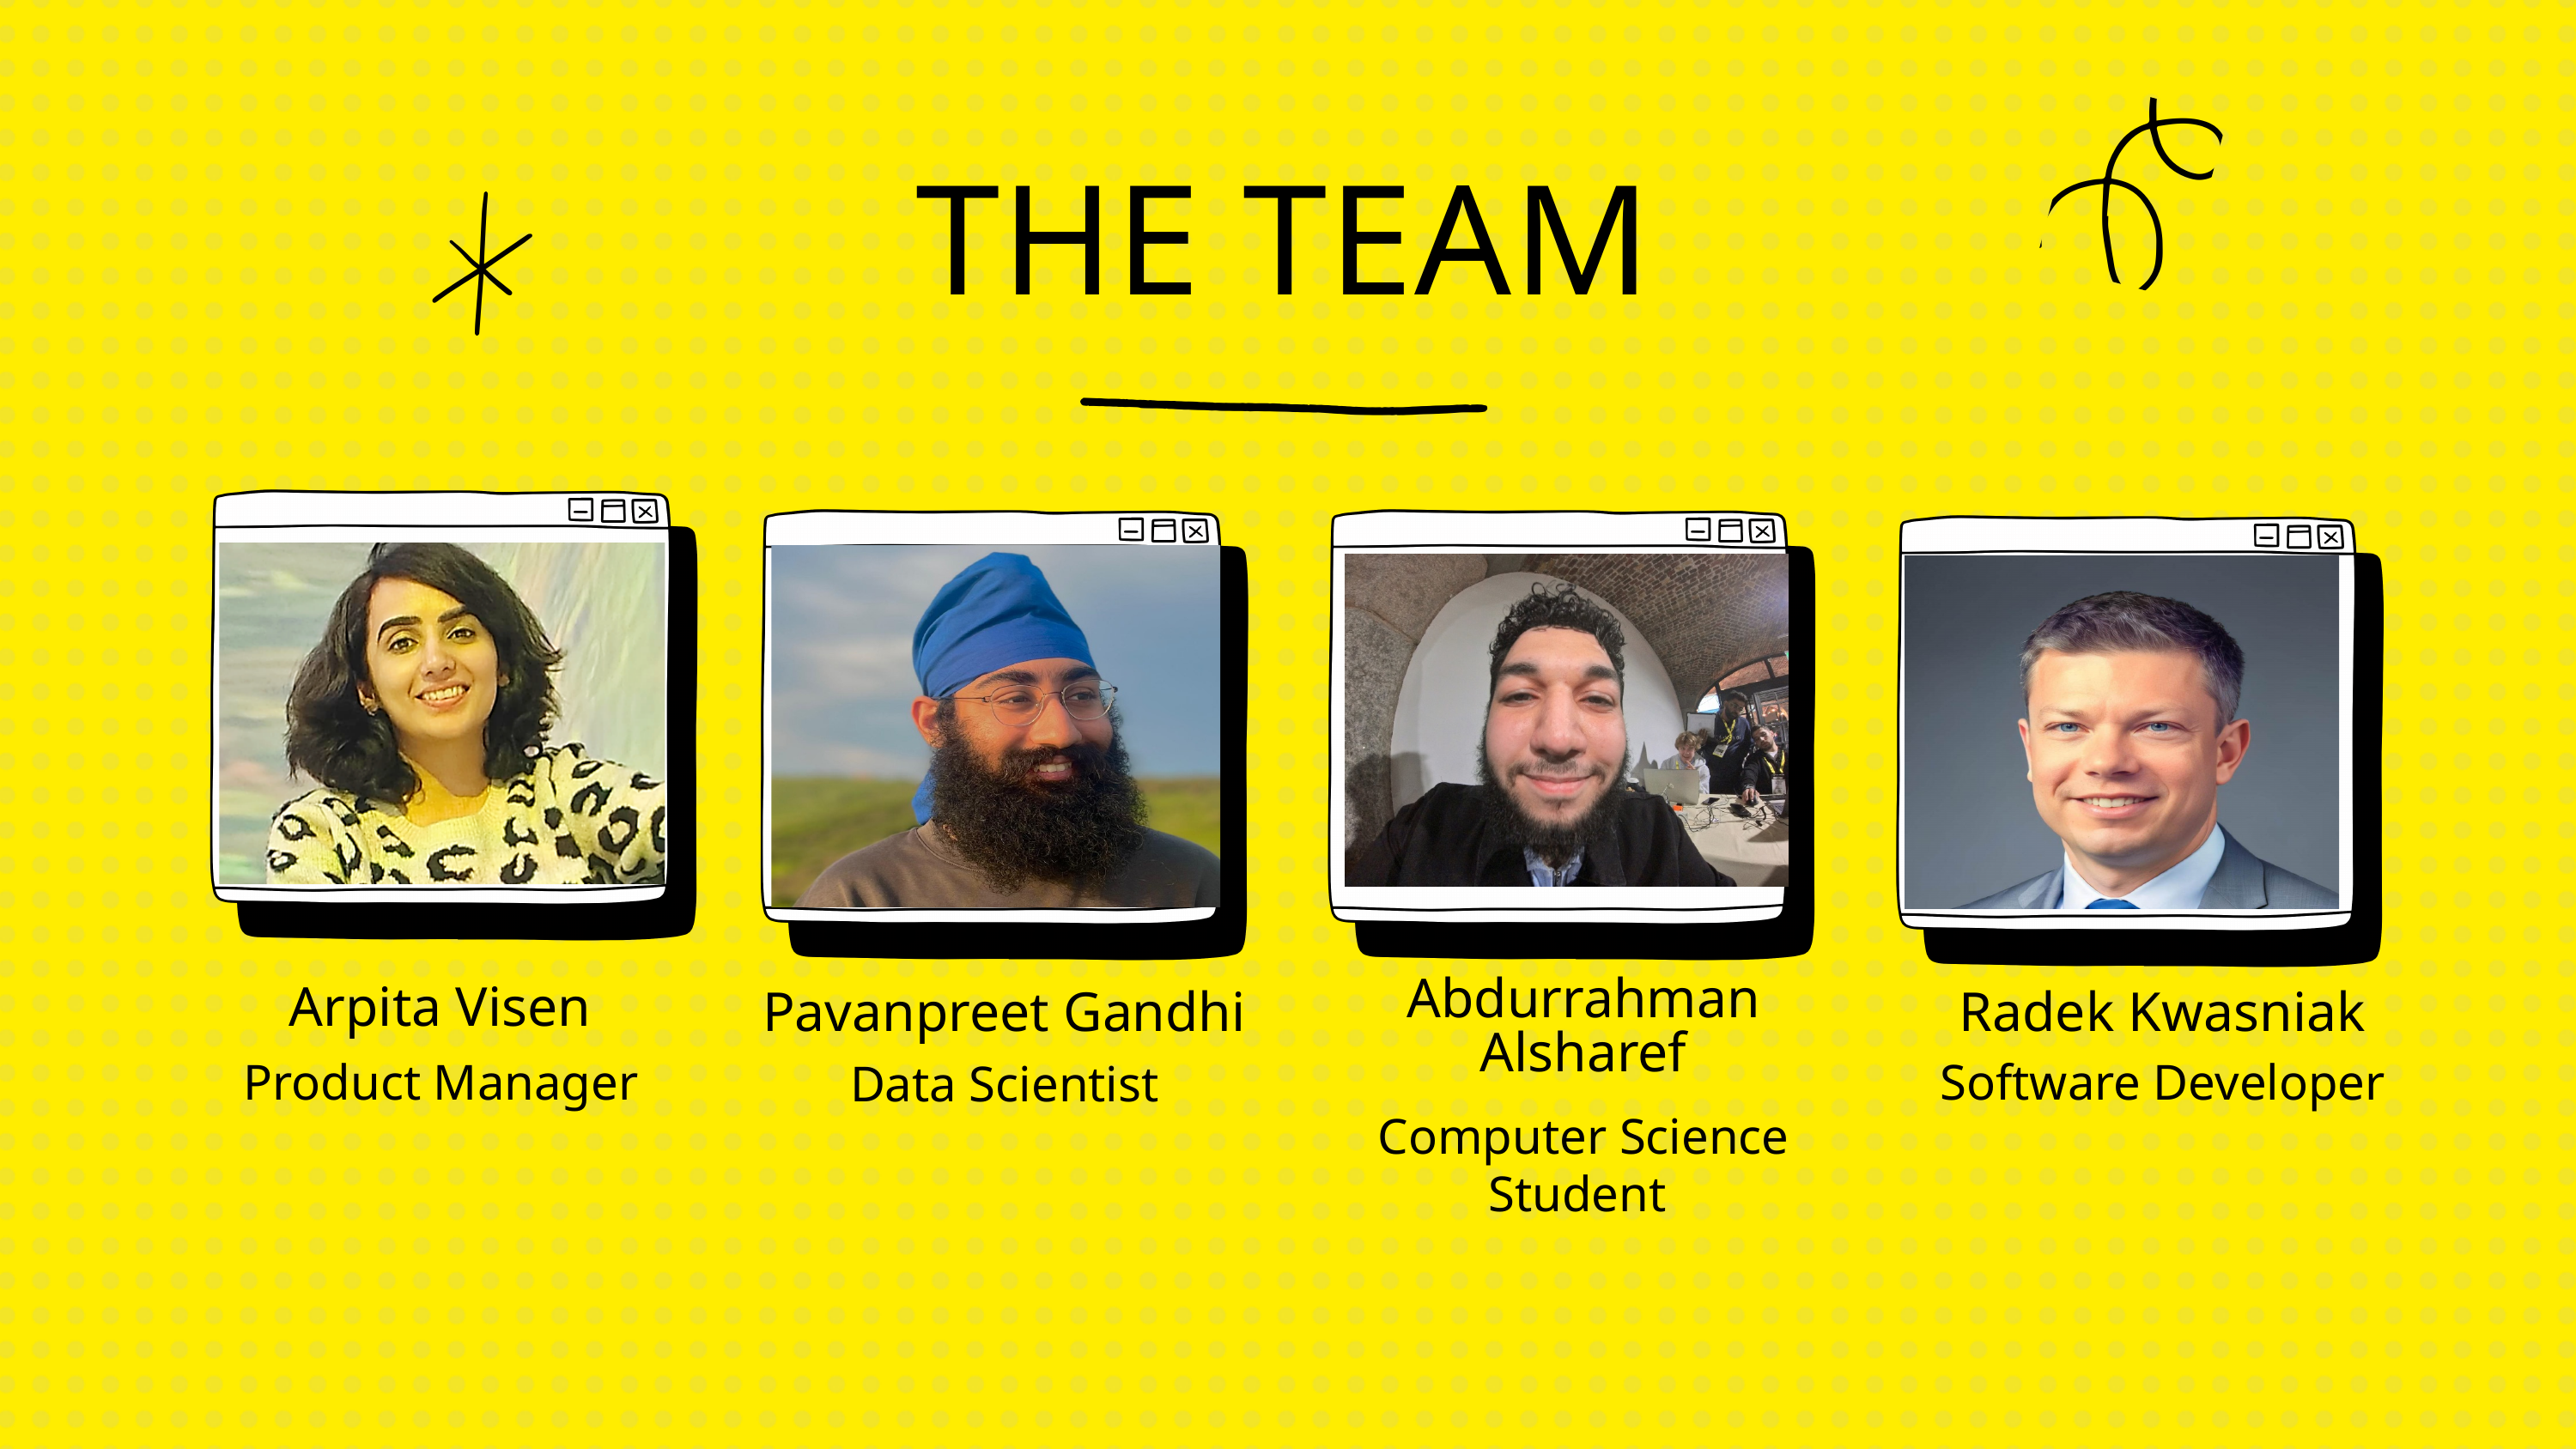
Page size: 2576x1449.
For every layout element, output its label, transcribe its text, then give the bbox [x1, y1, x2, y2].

text_box THE TEAM [856, 188, 1711, 326]
text_box [0, 0, 2576, 1449]
text_box Software Developer [1880, 1052, 2445, 1110]
text_box [787, 543, 1249, 961]
picture [1345, 554, 1789, 887]
picture [770, 545, 1221, 907]
text_box Abdurrahman Alsharef [1301, 974, 1866, 1082]
text_box Pavanpreet Gandhi [722, 988, 1287, 1043]
text_box [1327, 509, 1789, 926]
picture [1904, 555, 2340, 909]
text_box [1896, 515, 2357, 933]
text_box [1354, 543, 1816, 961]
text_box [210, 489, 671, 907]
text_box Computer Science Student [1301, 1106, 1866, 1222]
text_box Data Scientist [722, 1052, 1287, 1112]
text_box [1080, 397, 1488, 415]
text_box [760, 509, 1222, 926]
text_box Arpita Visen [158, 983, 723, 1038]
text_box [1923, 549, 2384, 967]
text_box Product Manager [158, 1052, 724, 1110]
text_box [236, 523, 698, 941]
text_box [2036, 79, 2228, 300]
text_box Radek Kwasniak [1880, 988, 2445, 1043]
picture [219, 543, 665, 884]
text_box [432, 191, 532, 336]
